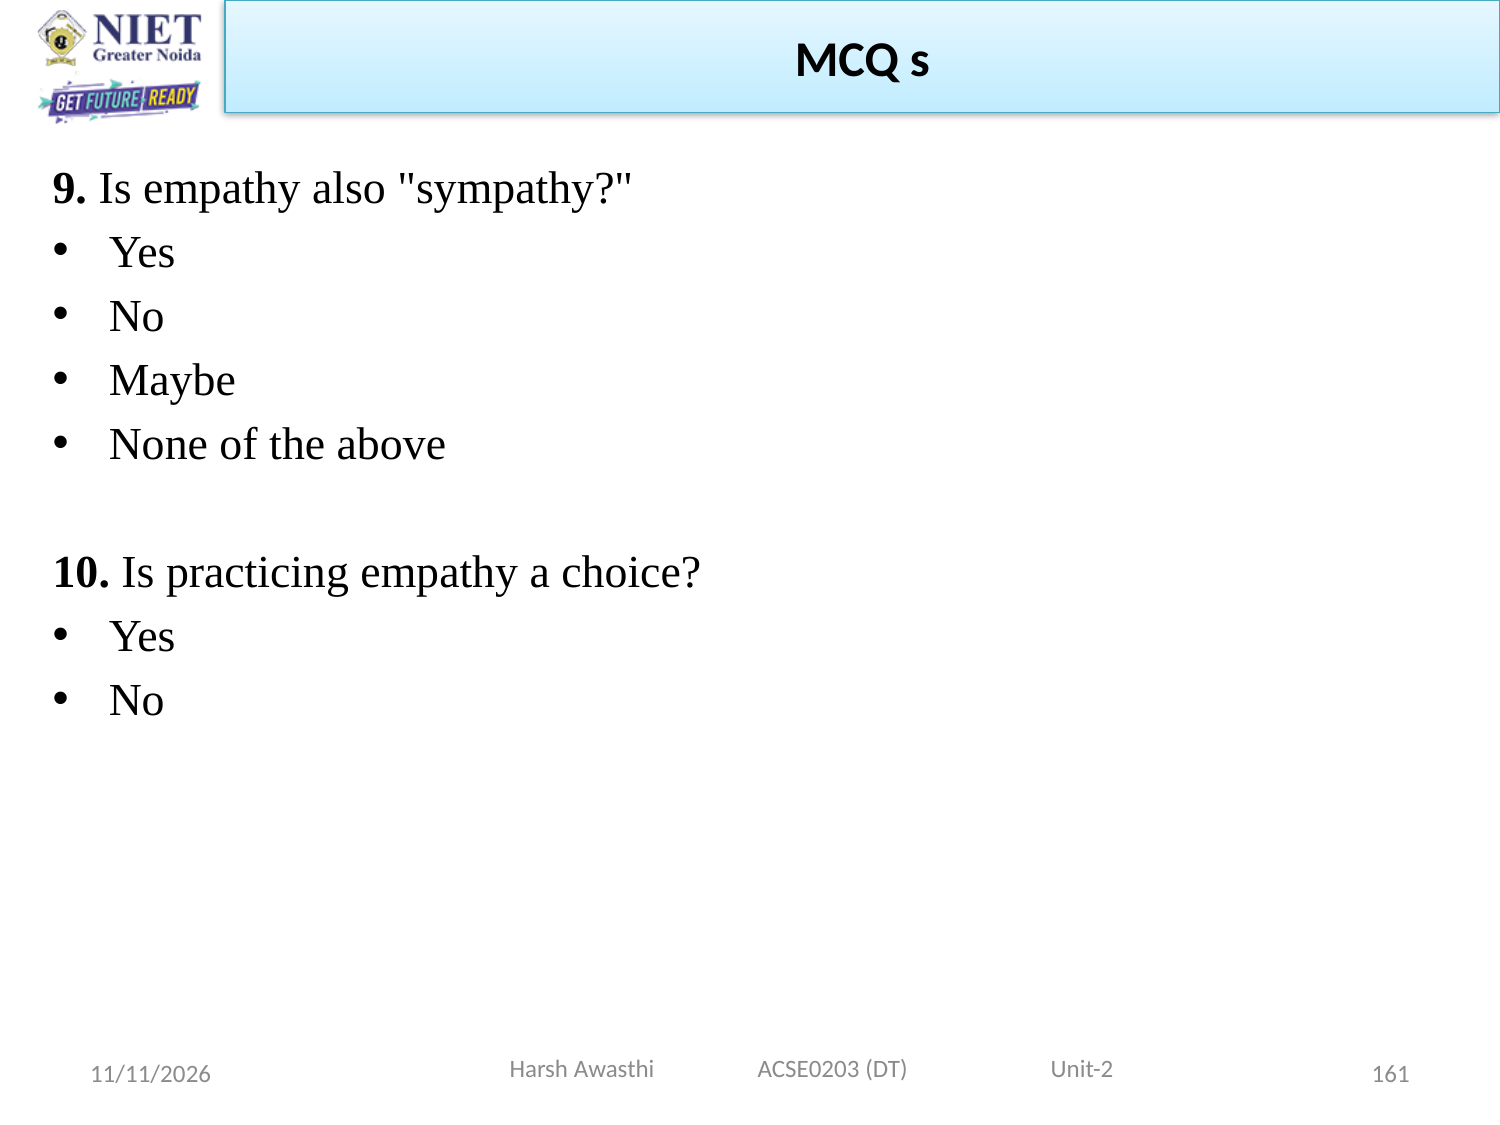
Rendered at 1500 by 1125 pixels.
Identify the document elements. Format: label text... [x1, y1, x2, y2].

picture [0, 0, 238, 135]
list 9. Is empathy also "sympathy?" Yes No Maybe None of the above 10. Is practicing empathy a choice? Yes No [37, 149, 1463, 1038]
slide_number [75, 1042, 425, 1103]
footer Harsh Awasthi ACSE0203 (DT) Unit-2 [412, 1037, 1213, 1098]
slide_number 161 [1074, 1042, 1425, 1103]
text_box MCQ s [238, 0, 1500, 113]
